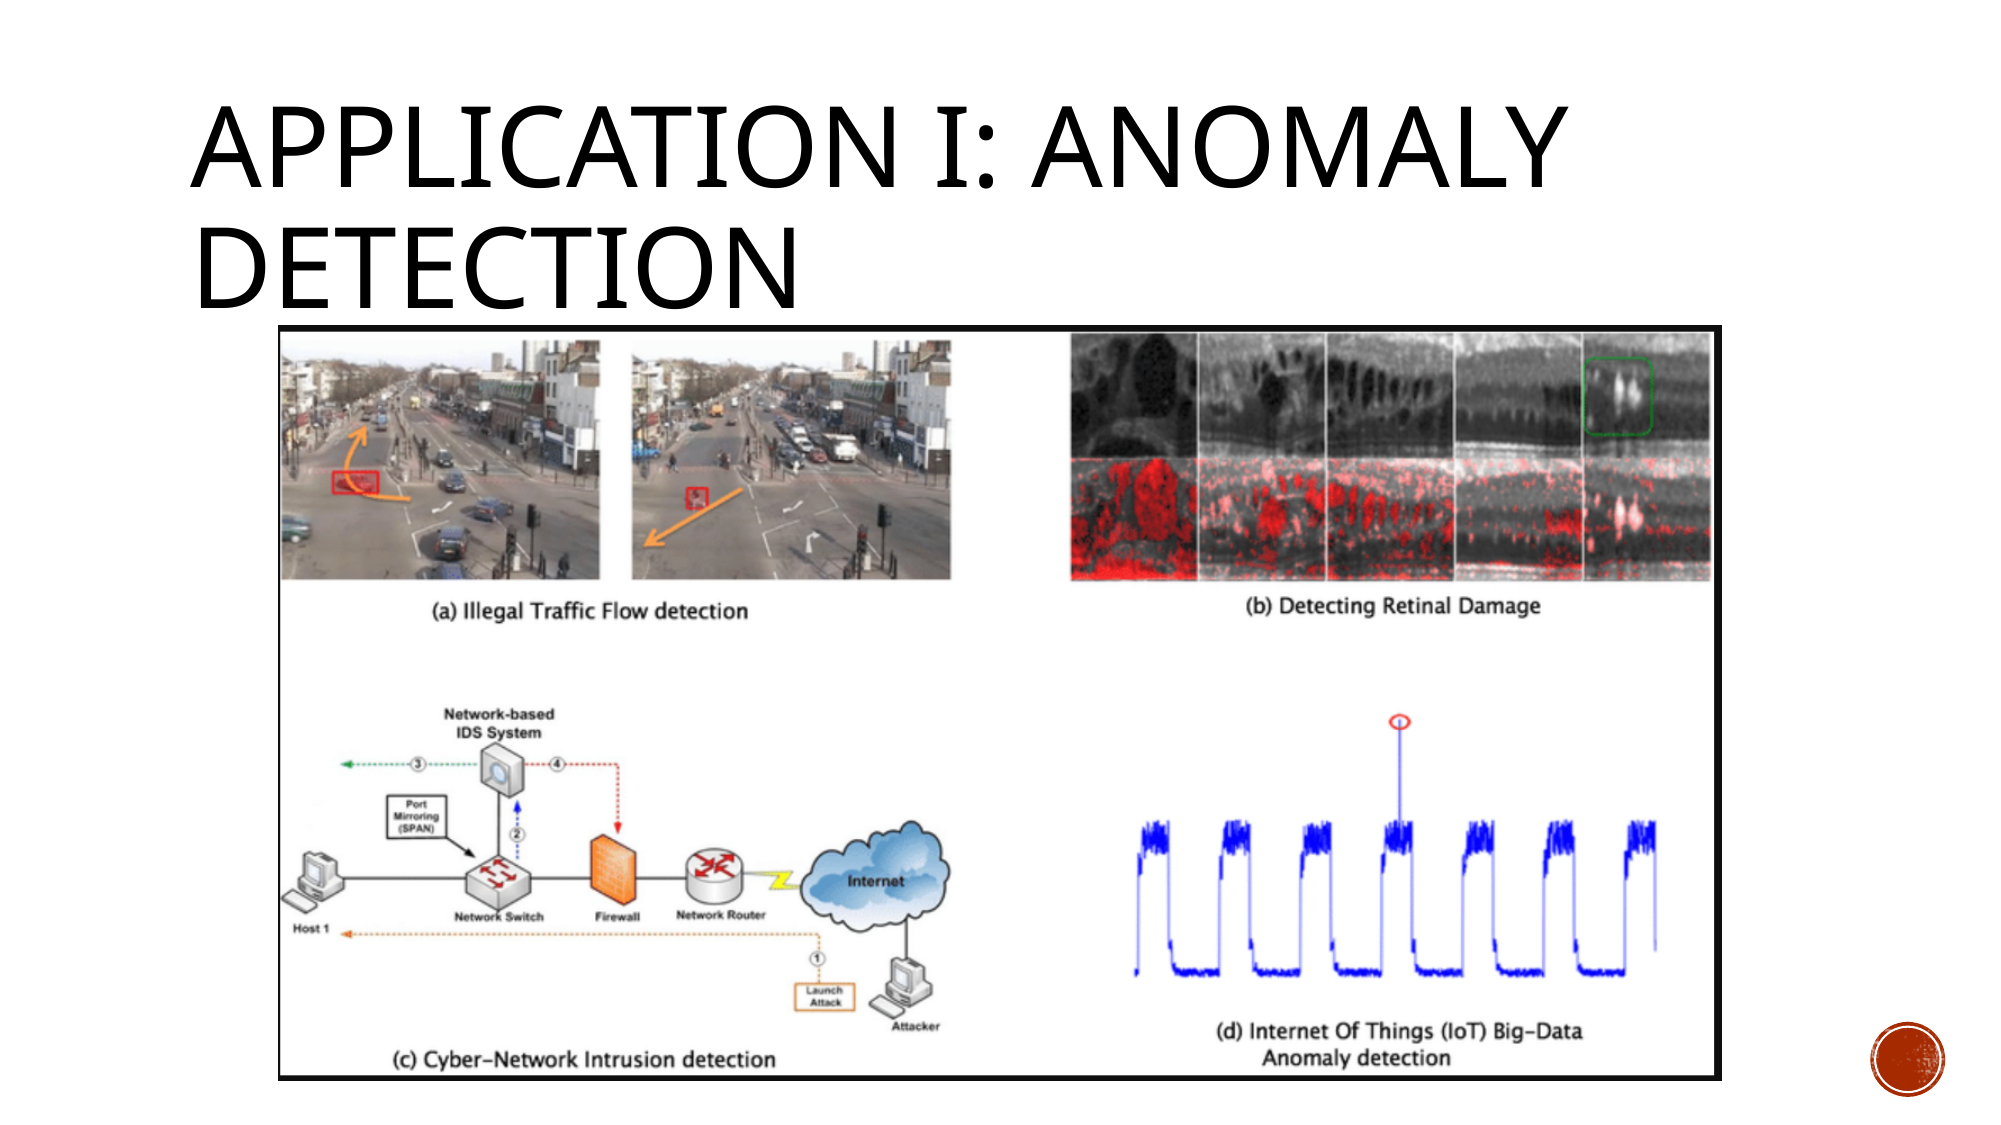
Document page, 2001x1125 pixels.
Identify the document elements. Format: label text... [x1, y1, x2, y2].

picture [278, 325, 1722, 1081]
title Application I: Anomaly Detection [175, 79, 1826, 344]
